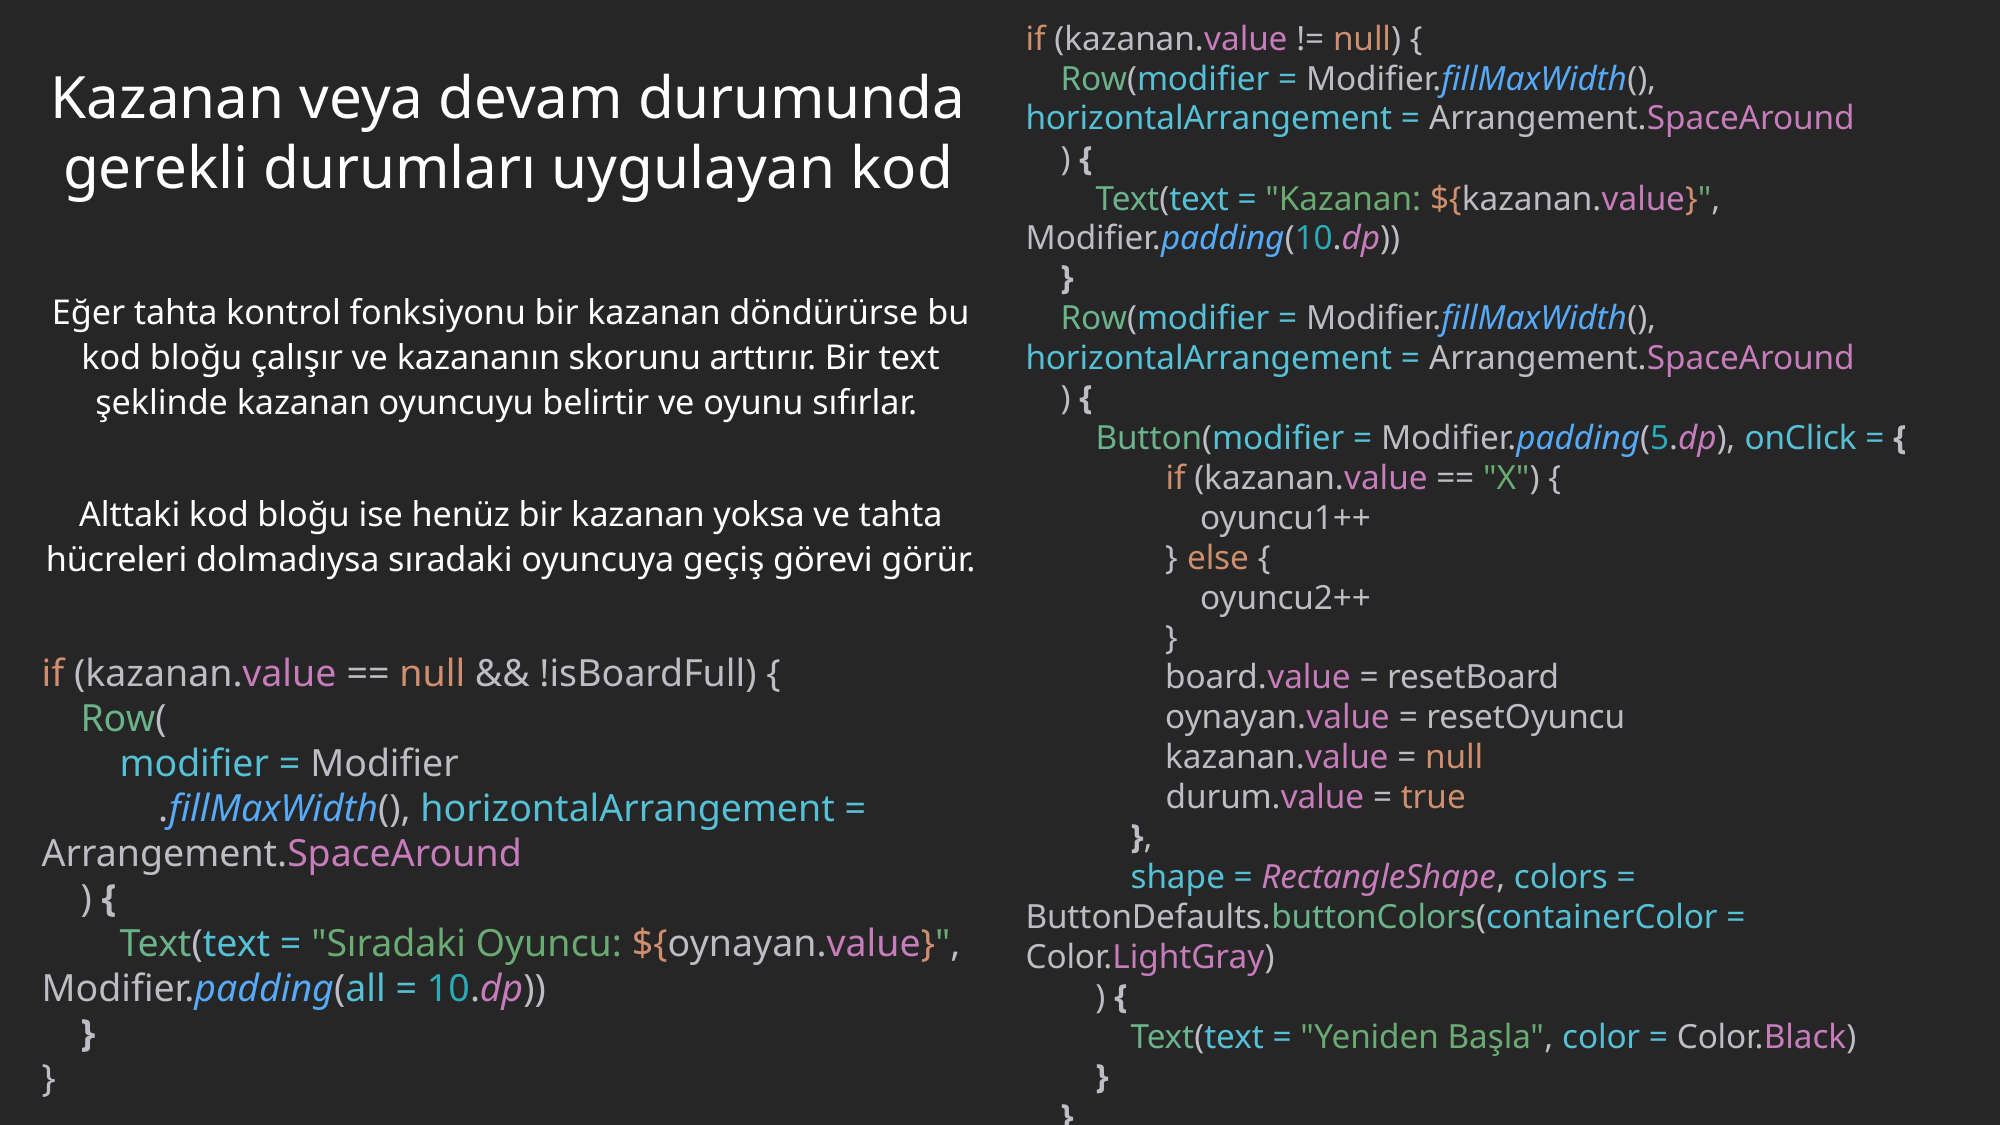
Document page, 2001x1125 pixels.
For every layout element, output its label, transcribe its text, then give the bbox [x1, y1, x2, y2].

text_box if (kazanan.value == null && !isBoardFull) { Row( modifier = Modifier .fillMaxWidth(), horizontalArrangement = Arrangement.SpaceAround ) { Text(text = "Sıradaki Oyuncu: ${oynayan.value}", Modifier.padding(all = 10.dp)) } } [26, 641, 1027, 1106]
text_box Eğer tahta kontrol fonksiyonu bir kazanan döndürürse bu kod bloğu çalışır ve kazananın skorunu arttırır. Bir text şeklinde kazanan oyuncuyu belirtir ve oyunu sıfırlar. Alttaki kod bloğu ise henüz bir kazanan yoksa ve tahta hücreleri dolmadıysa sıradaki oyuncuya geçiş görevi görür. [20, 248, 1000, 616]
text_box if (kazanan.value != null) { Row(modifier = Modifier.fillMaxWidth(), horizontalArrangement = Arrangement.SpaceAround ) { Text(text = "Kazanan: ${kazanan.value}", Modifier.padding(10.dp)) } Row(modifier = Modifier.fillMaxWidth(), horizontalArrangement = Arrangement.SpaceAround ) { Button(modifier = Modifier.padding(5.dp), onClick = { if (kazanan.value == "X") { oyuncu1++ } else { oyuncu2++ } board.value = resetBoard oynayan.value = resetOyuncu kazanan.value = null durum.value = true }, shape = RectangleShape, colors = ButtonDefaults.buttonColors(containerColor = Color.LightGray) ) { Text(text = "Yeniden Başla", color = Color.Black) } } } [1010, 9, 1990, 1125]
text_box Kazanan veya devam durumunda gerekli durumları uygulayan kod [26, 0, 989, 208]
